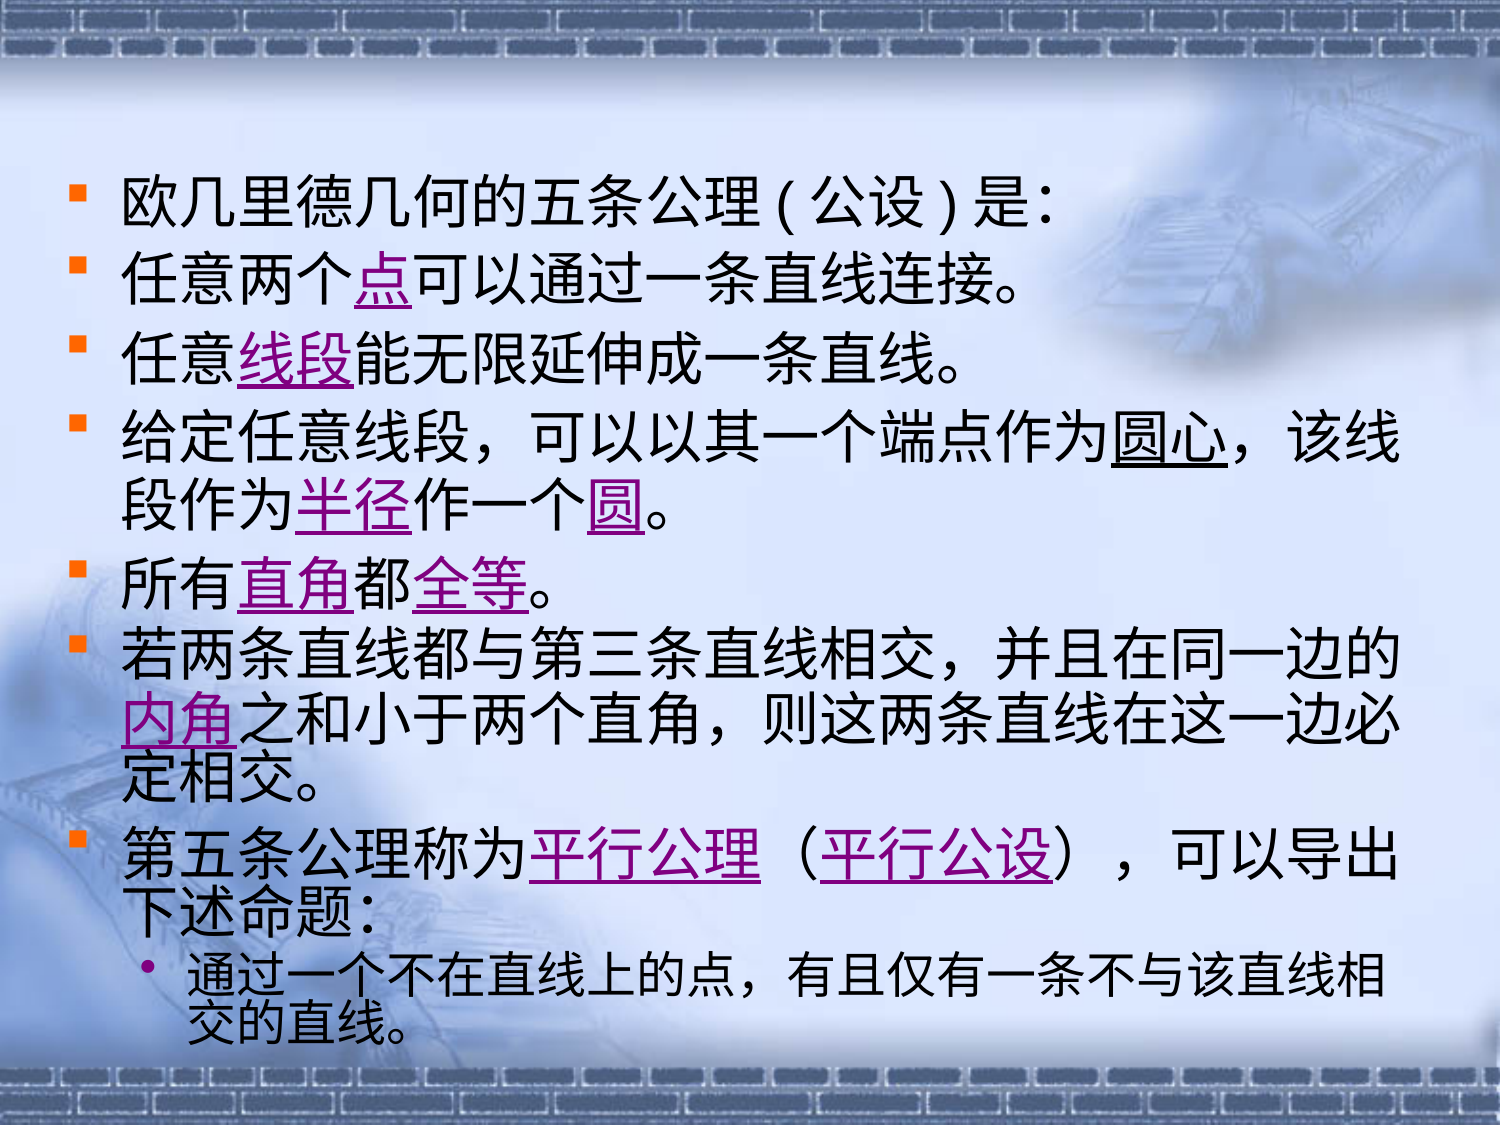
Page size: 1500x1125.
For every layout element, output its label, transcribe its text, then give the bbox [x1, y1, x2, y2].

list 欧几里德几何的五条公理(公设)是： 任意两个点可以通过一条直线连接。 任意线段能无限延伸成一条直线。 给定任意线段，可以以其一个端点作为圆心，该线段作为半径作一个圆。 所有直角都全等。 若两条直线都与第三条直线相交，并且在同一边的内角之和小于两个直角，则这两条直线在这一边必定相交。 第五条公理称为平行公理（平行公设），可以导出下述命题： 通过一个不在直线上的点，有且仅有一条不与该直线相交的直线。 [49, 90, 1451, 1059]
picture [0, 0, 1500, 1125]
